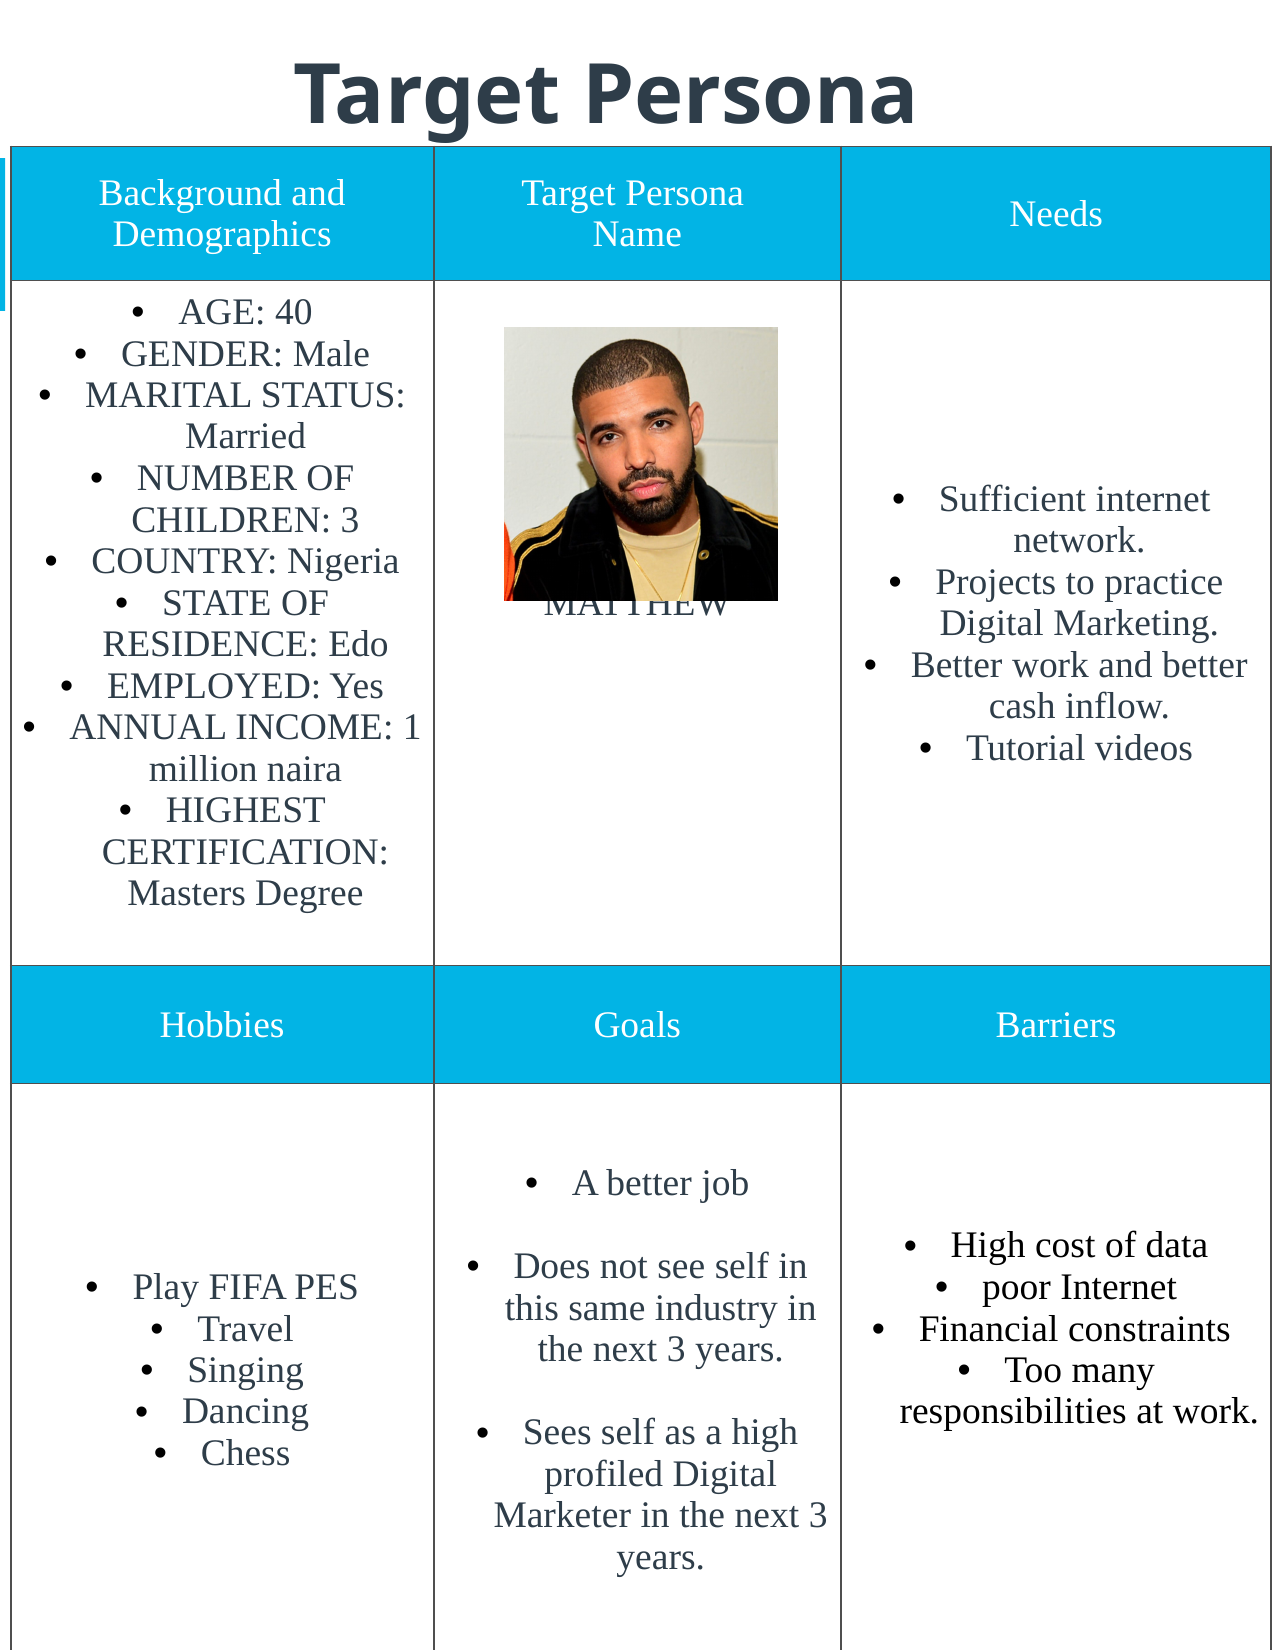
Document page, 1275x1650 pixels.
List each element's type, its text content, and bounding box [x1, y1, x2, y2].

title Target Persona [23, 9, 1212, 146]
table_cell AGE: 40 GENDER: Male MARITAL STATUS: Married NUMBER OF CHILDREN: 3 COUNTRY: Nigeria STATE OF RESIDENCE: Edo EMPLOYED: Yes ANNUAL INCOME: 1 million naira HIGHEST CERTIFICATION: Masters Degree [12, 281, 433, 965]
table_cell Play FIFA PES Travel Singing Dancing Chess [12, 1084, 433, 1650]
table_cell A better job Does not see self in this same industry in the next 3 years. Sees self as a high profiled Digital Marketer in the next 3 years. [435, 1084, 840, 1650]
table_cell Goals [435, 966, 840, 1083]
picture [504, 327, 778, 602]
table_header Target Persona Name [435, 147, 840, 280]
table_cell Sufficient internet network. Projects to practice Digital Marketing. Better work and better cash inflow. Tutorial videos [842, 281, 1270, 965]
table_header Needs [842, 147, 1270, 280]
table_cell High cost of data poor Internet Financial constraints Too many responsibilities at work. [842, 1084, 1270, 1650]
table_header Background and Demographics [12, 147, 433, 280]
table_cell Barriers [842, 966, 1270, 1083]
table_cell MATTHEW [435, 281, 840, 965]
table_cell Hobbies [12, 966, 433, 1083]
